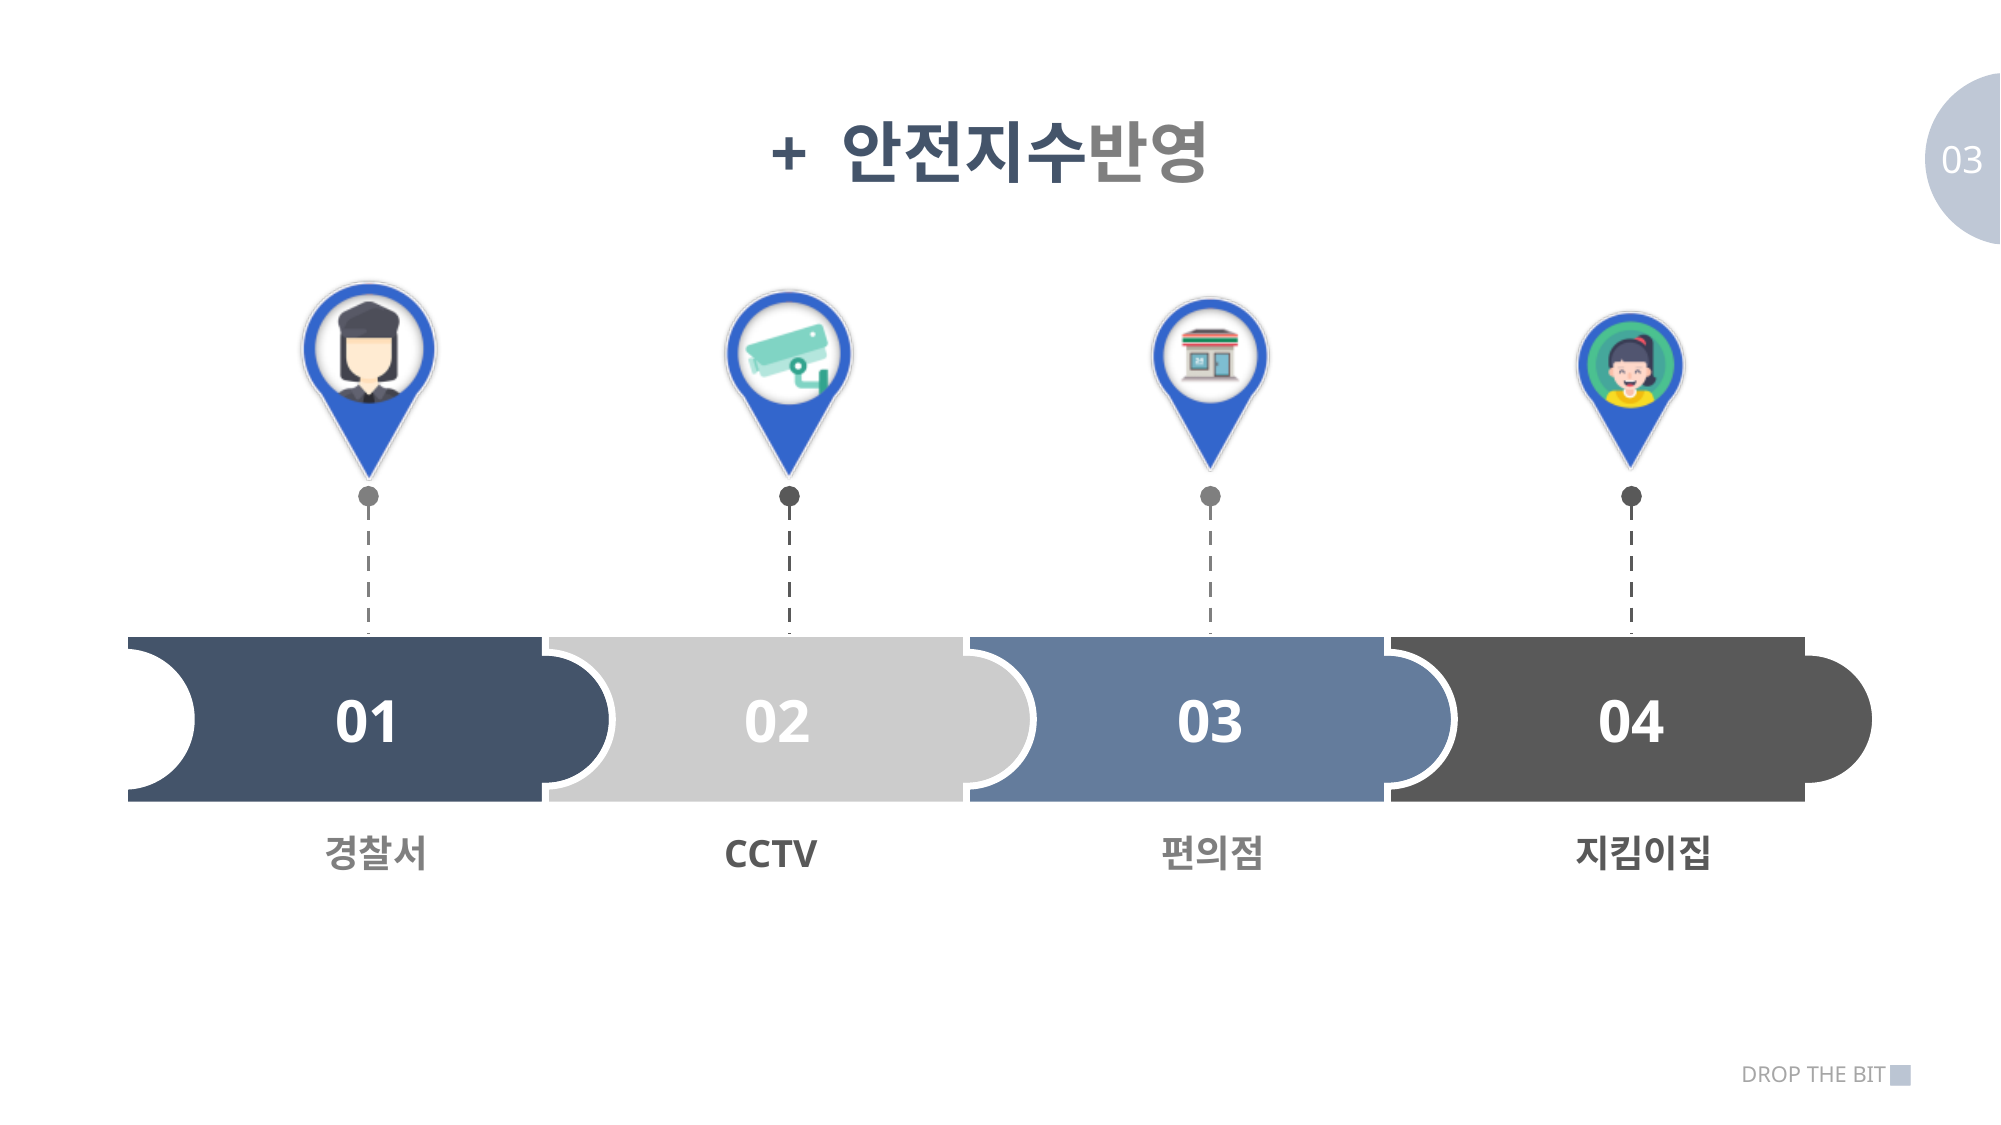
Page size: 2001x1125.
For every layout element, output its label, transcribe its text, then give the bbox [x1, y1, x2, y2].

text_box 03 [1925, 73, 2000, 245]
text_box [544, 632, 1032, 807]
text_box 02 [662, 683, 894, 754]
text_box 03 [1095, 683, 1326, 754]
picture [683, 281, 891, 489]
text_box + 안전지수반영 [90, 119, 1910, 242]
text_box CCTV [724, 829, 1125, 876]
text_box 경찰서 [324, 829, 724, 876]
text_box [965, 632, 1453, 807]
picture [257, 272, 477, 492]
text_box 04 [1516, 683, 1747, 754]
text_box [1386, 632, 1877, 807]
text_box 편의점 [1161, 829, 1562, 876]
text_box 지킴이집 [1574, 829, 1975, 875]
picture [1112, 289, 1304, 481]
text_box 01 [252, 683, 484, 754]
text_box DROP THE BIT [1726, 1053, 1901, 1095]
picture [1541, 304, 1717, 479]
text_box [1890, 1065, 1911, 1086]
text_box [123, 632, 611, 807]
